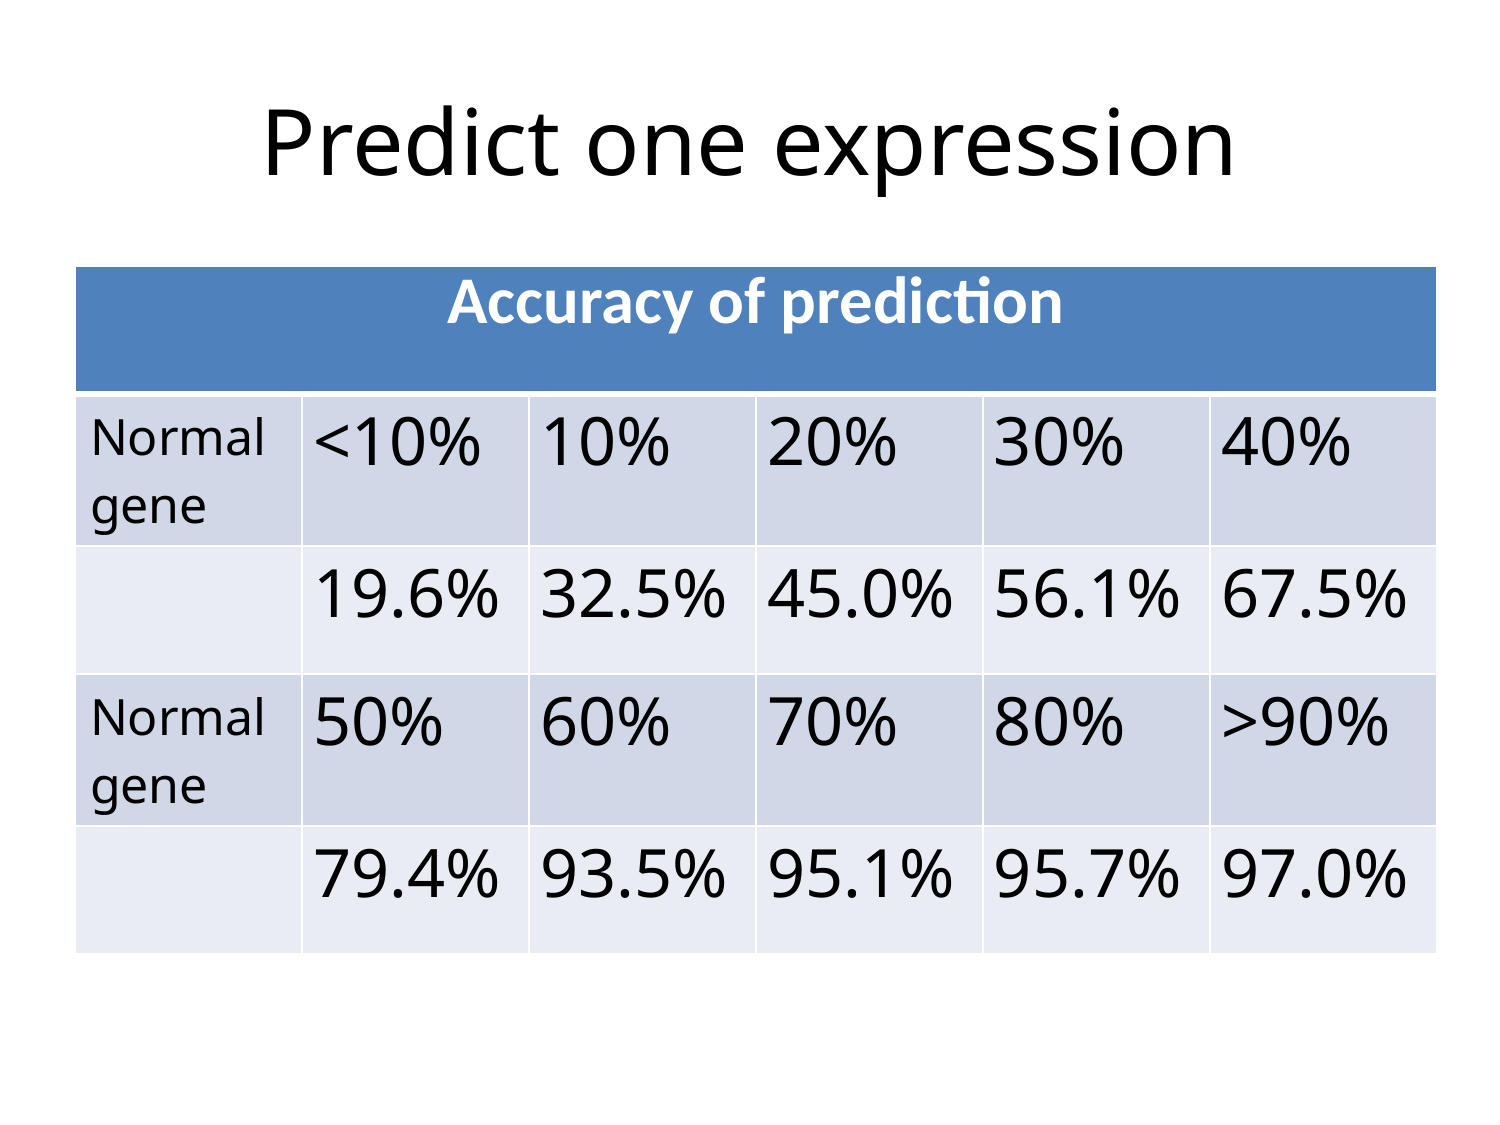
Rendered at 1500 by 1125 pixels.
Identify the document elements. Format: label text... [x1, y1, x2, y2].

table_cell 60% [530, 675, 755, 825]
table_cell 93.5% [530, 827, 755, 953]
table_cell 32.5% [530, 547, 755, 673]
table_cell 10% [530, 397, 755, 545]
table_cell 97.0% [1211, 827, 1436, 953]
table_cell 50% [303, 675, 528, 825]
table_cell Normal gene [76, 397, 301, 545]
table_cell [76, 827, 301, 953]
table_cell Normal gene [76, 675, 301, 825]
table_cell 56.1% [984, 547, 1209, 673]
table_cell 19.6% [303, 547, 528, 673]
table_cell 70% [757, 675, 982, 825]
title Predict one expression [75, 45, 1425, 233]
table_cell 40% [1211, 397, 1436, 545]
table_cell 45.0% [757, 547, 982, 673]
table_cell 20% [757, 397, 982, 545]
table_header Accuracy of prediction [76, 267, 1436, 391]
table_cell 80% [984, 675, 1209, 825]
table_cell 95.7% [984, 827, 1209, 953]
table_cell 30% [984, 397, 1209, 545]
table_cell >90% [1211, 675, 1436, 825]
table_cell [76, 547, 301, 673]
table_cell 67.5% [1211, 547, 1436, 673]
table_cell 79.4% [303, 827, 528, 953]
table_cell 95.1% [757, 827, 982, 953]
table_cell <10% [303, 397, 528, 545]
